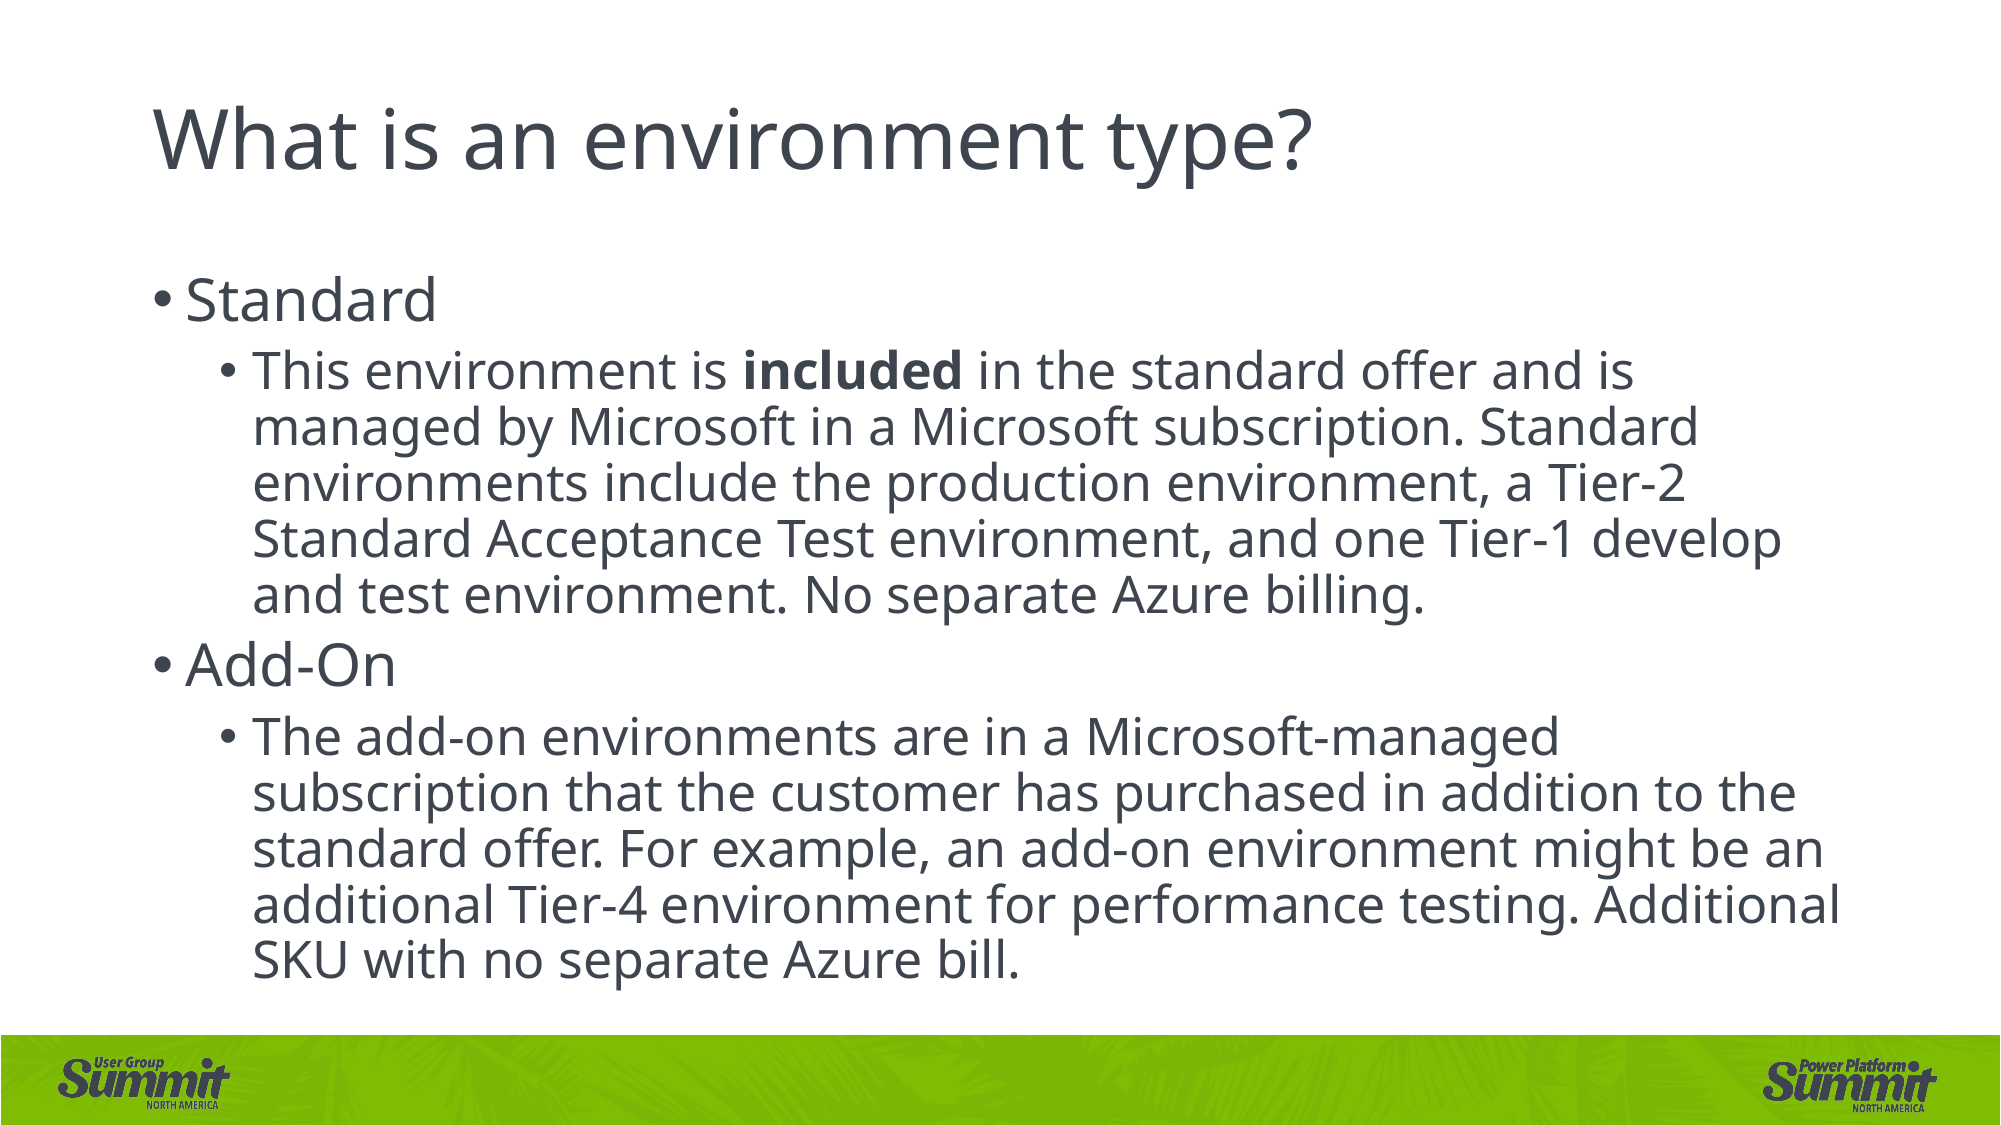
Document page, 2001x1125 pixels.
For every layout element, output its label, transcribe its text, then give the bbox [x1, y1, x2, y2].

picture [0, 1023, 2000, 1125]
title What is an environment type? [137, 59, 1863, 225]
list Standard This environment is included in the standard offer and is managed by Microsoft in a Microsoft subscription. Standard environments include the production environment, a Tier-2 Standard Acceptance Test environment, and one Tier-1 develop and test environment. No separate Azure billing. Add-On The add-on environments are in a Microsoft-managed subscription that the customer has purchased in addition to the standard offer. For example, an add-on environment might be an additional Tier-4 environment for performance testing. Additional SKU with no separate Azure bill. [137, 262, 1863, 1014]
